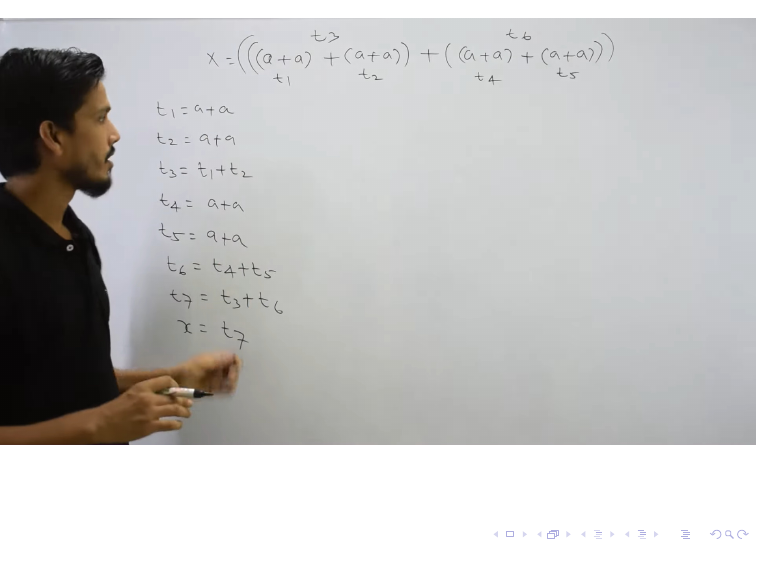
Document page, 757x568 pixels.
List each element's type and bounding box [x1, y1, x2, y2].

picture [0, 18, 756, 445]
